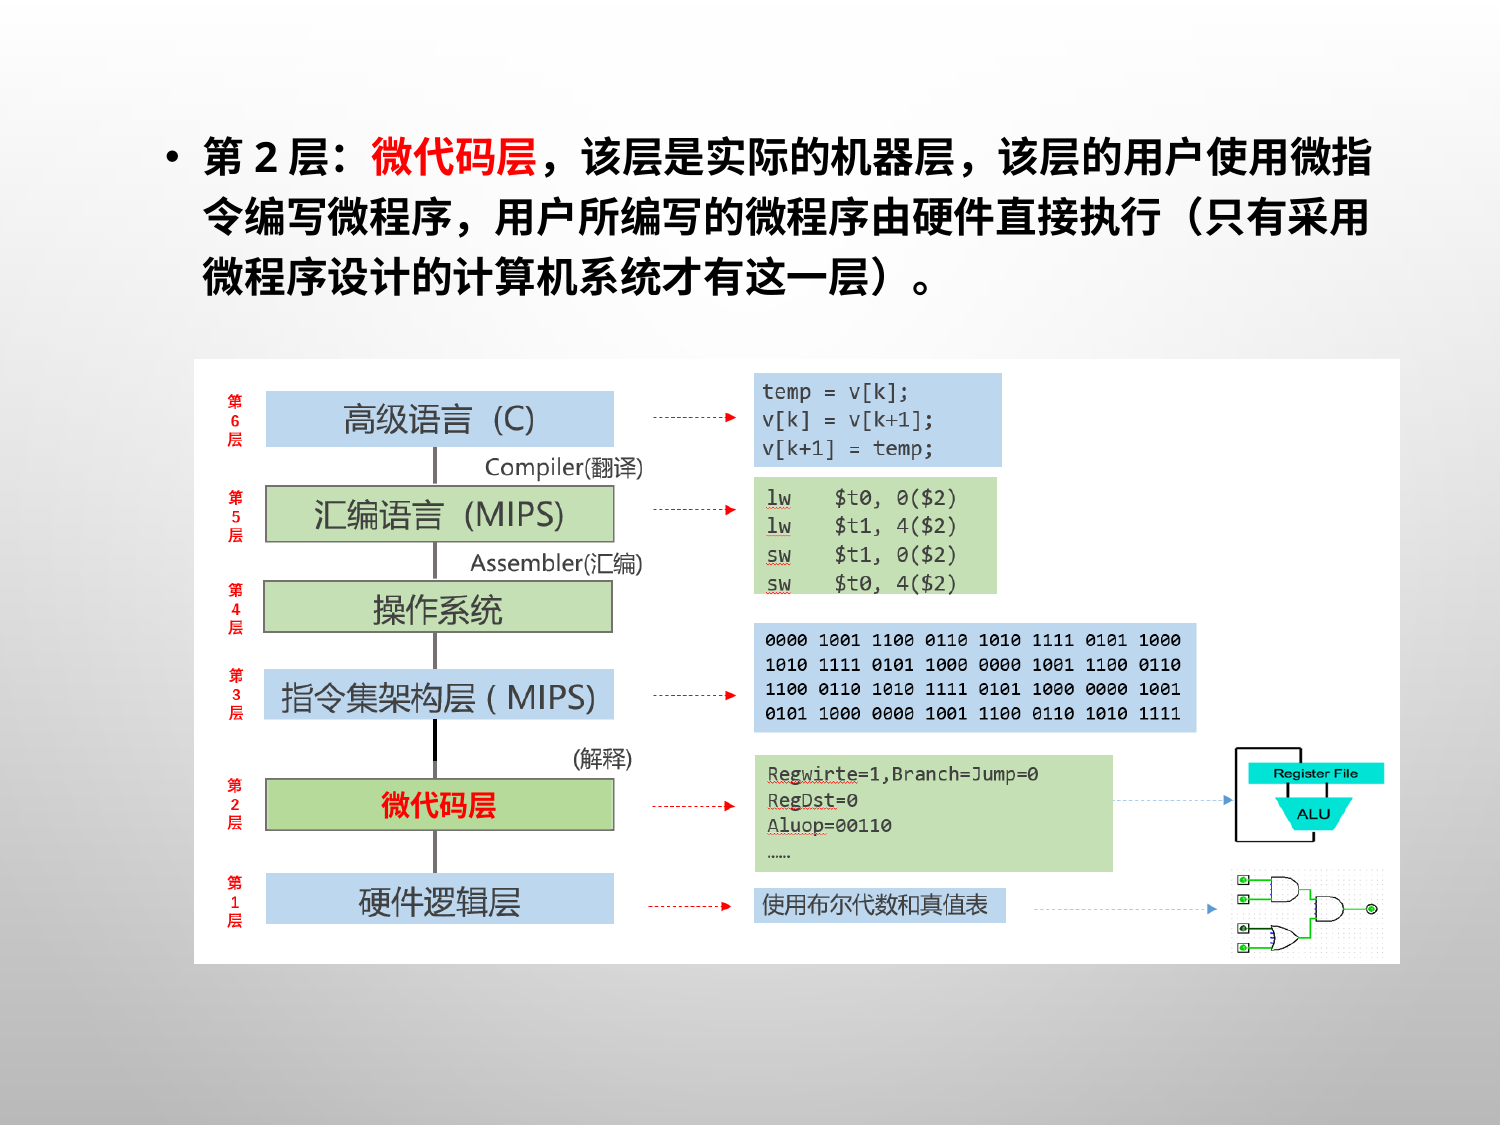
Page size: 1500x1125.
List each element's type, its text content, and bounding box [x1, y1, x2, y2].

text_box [194, 359, 1401, 965]
list 第2层：微代码层，该层是实际的机器层，该层的用户使用微指令编写微程序，用户所编写的微程序由硬件直接执行（只有采用微程序设计的计算机系统才有这一层）。 [75, 113, 1425, 308]
picture [0, 0, 1500, 1125]
